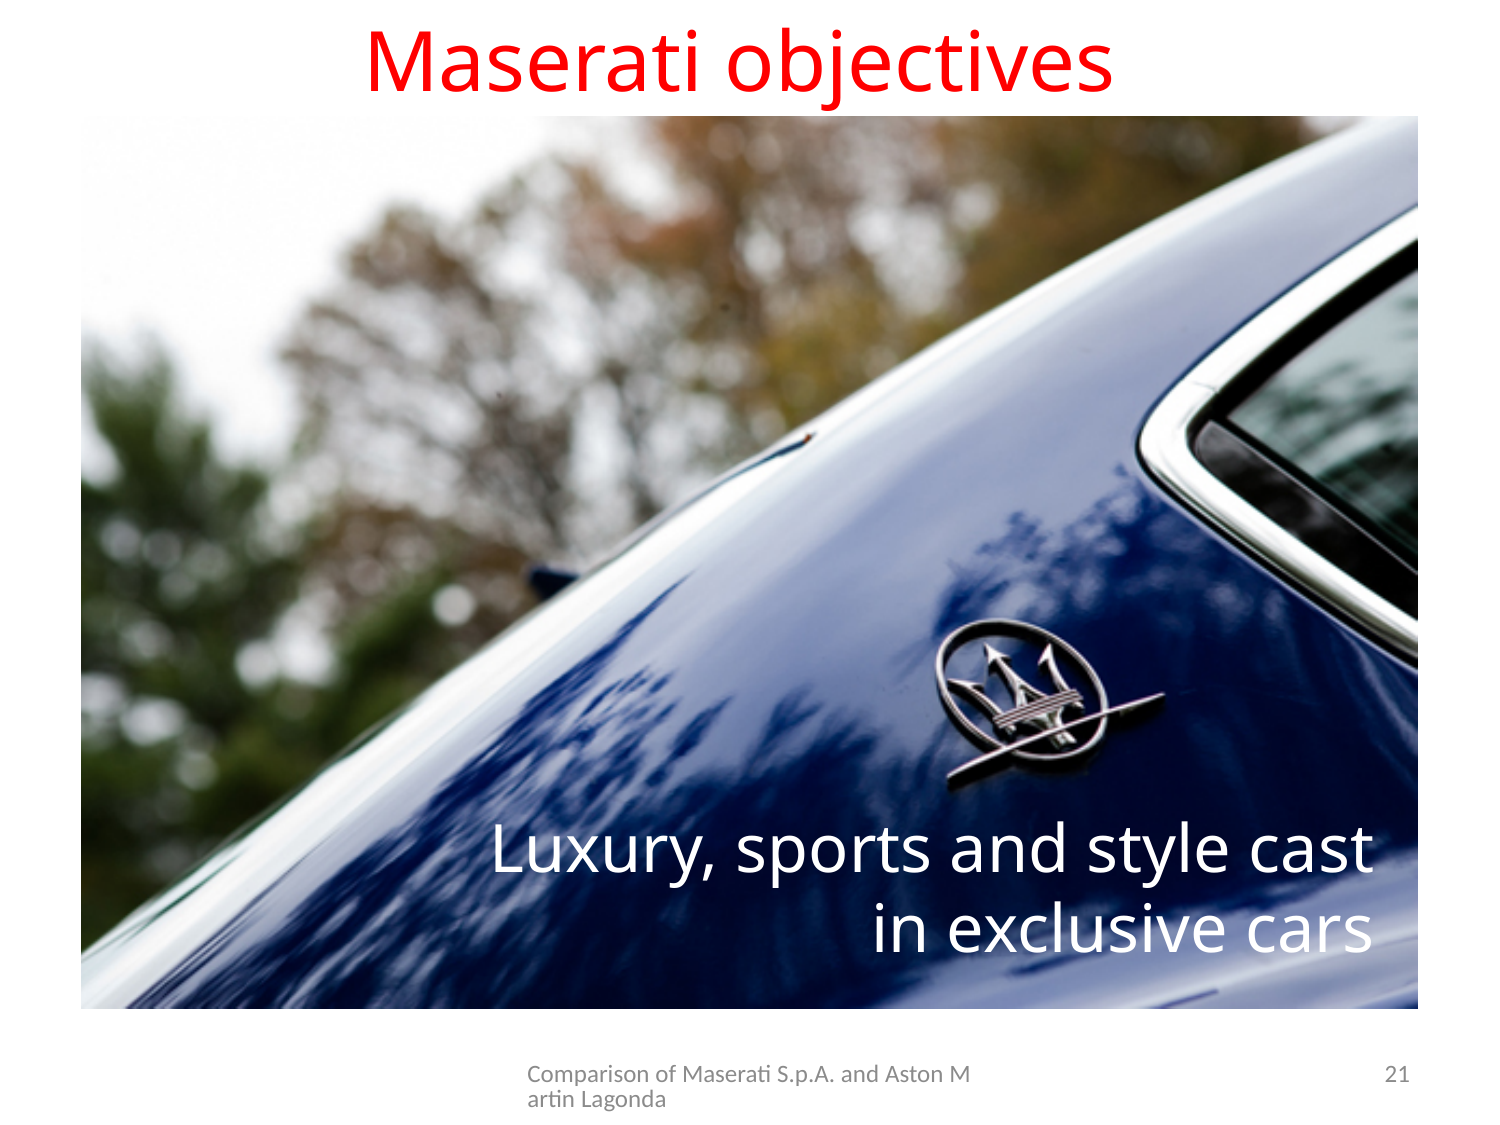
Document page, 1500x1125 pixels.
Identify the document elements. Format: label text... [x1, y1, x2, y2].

slide_number 21 [1074, 1042, 1425, 1103]
text_box Maserati objectives [348, 0, 1296, 114]
picture [81, 116, 1419, 1009]
footer Comparison of Maserati S.p.A. and Aston Martin Lagonda [512, 1042, 988, 1103]
